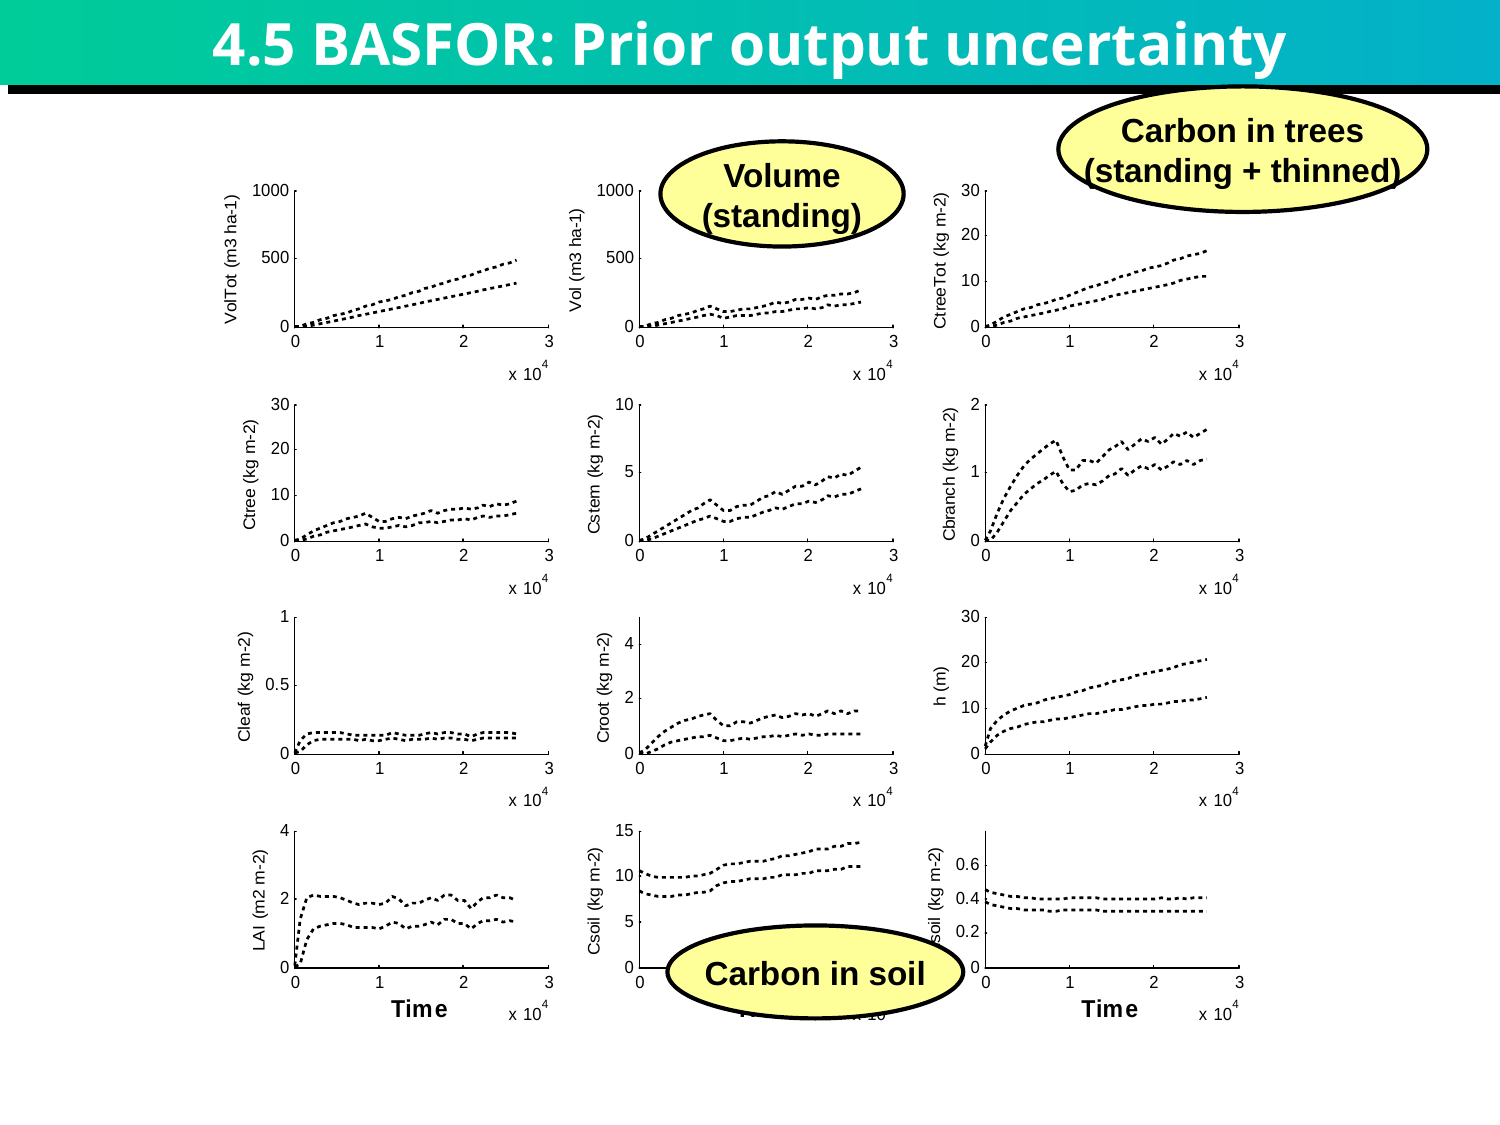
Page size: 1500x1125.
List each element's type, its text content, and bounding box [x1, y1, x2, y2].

title 4.5 BASFOR: Prior output uncertainty [0, 0, 1500, 86]
text_box Carbon in trees (standing + thinned) [1086, 86, 1428, 198]
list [126, 117, 1356, 1093]
